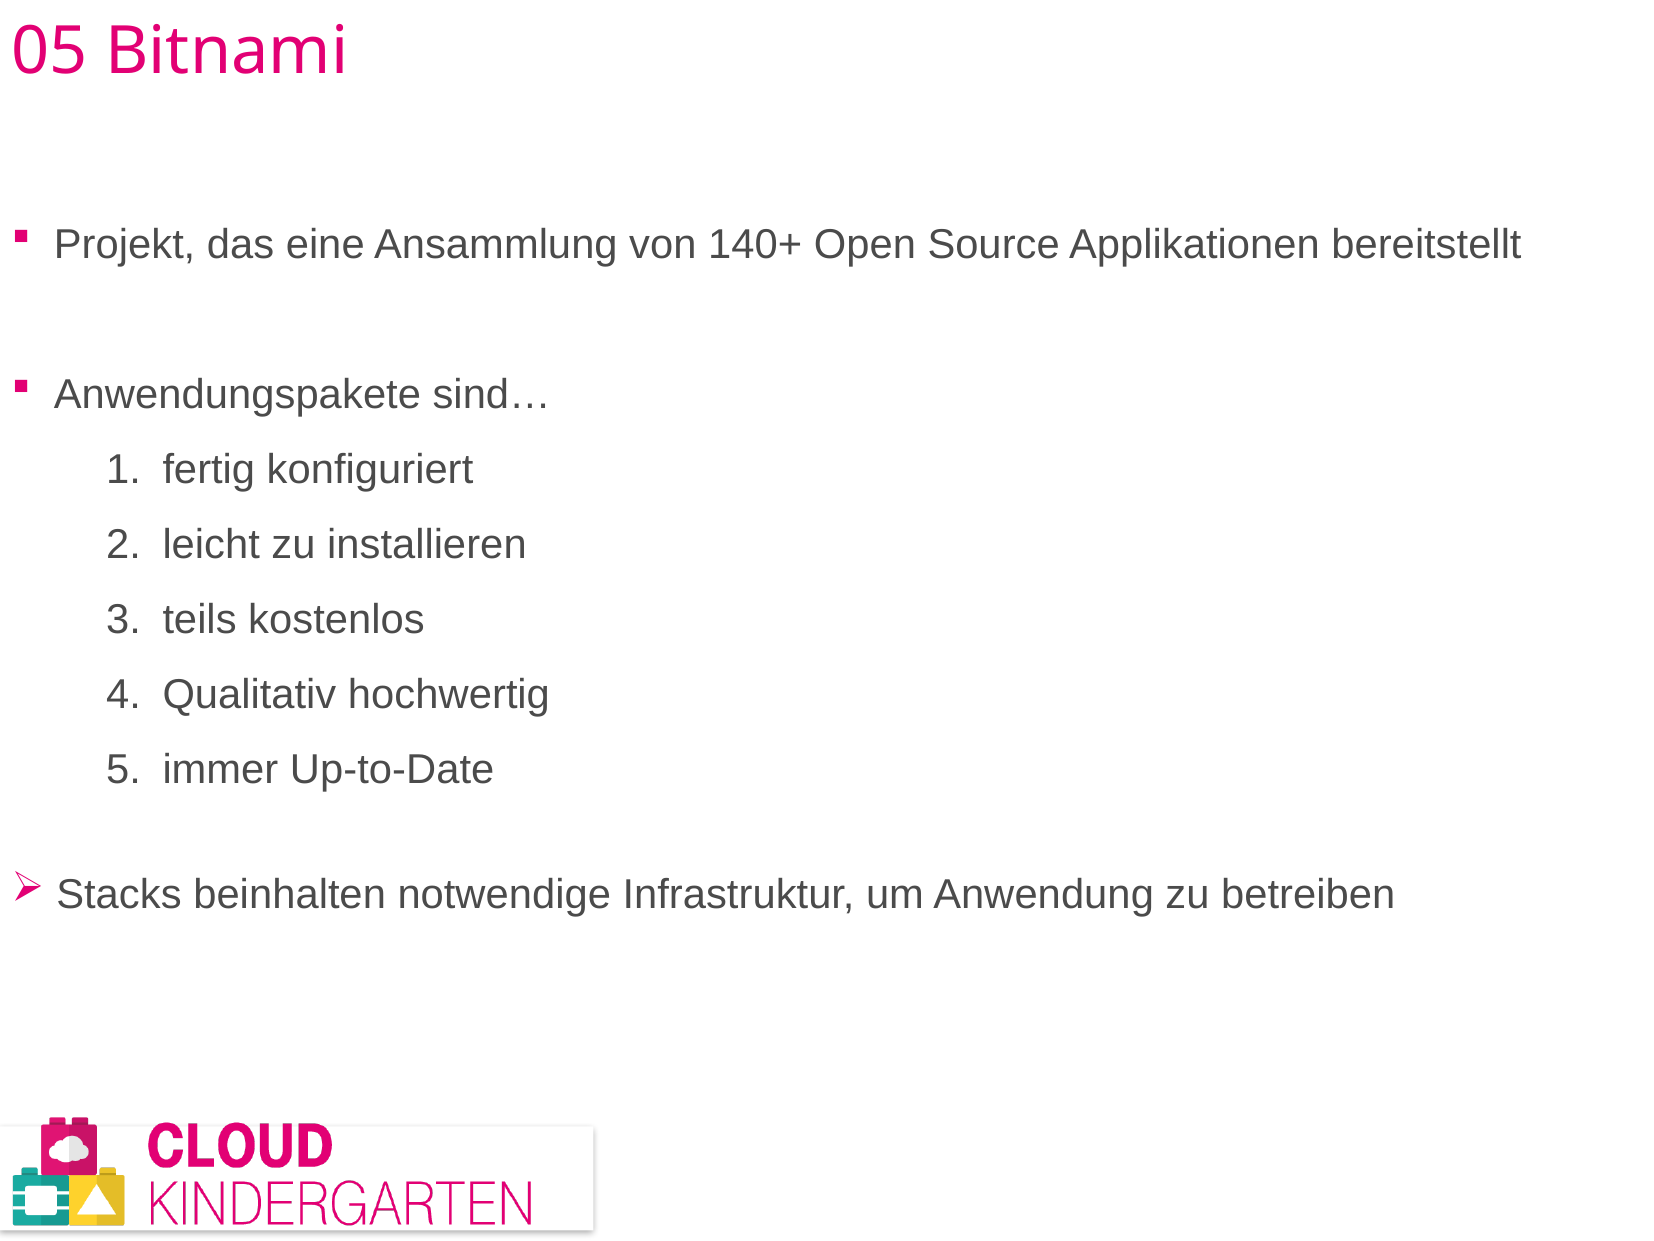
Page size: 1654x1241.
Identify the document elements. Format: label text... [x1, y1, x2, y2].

text_box 05 Bitnami [0, 0, 1233, 93]
picture [0, 1104, 819, 1240]
text_box Projekt, das eine Ansammlung von 140+ Open Source Applikationen bereitstellt Anwendungspakete sind… fertig konfiguriert leicht zu installieren teils kostenlos Qualitativ hochwertig immer Up-to-Date Stacks beinhalten notwendige Infrastruktur, um Anwendung zu betreiben [0, 185, 1654, 968]
